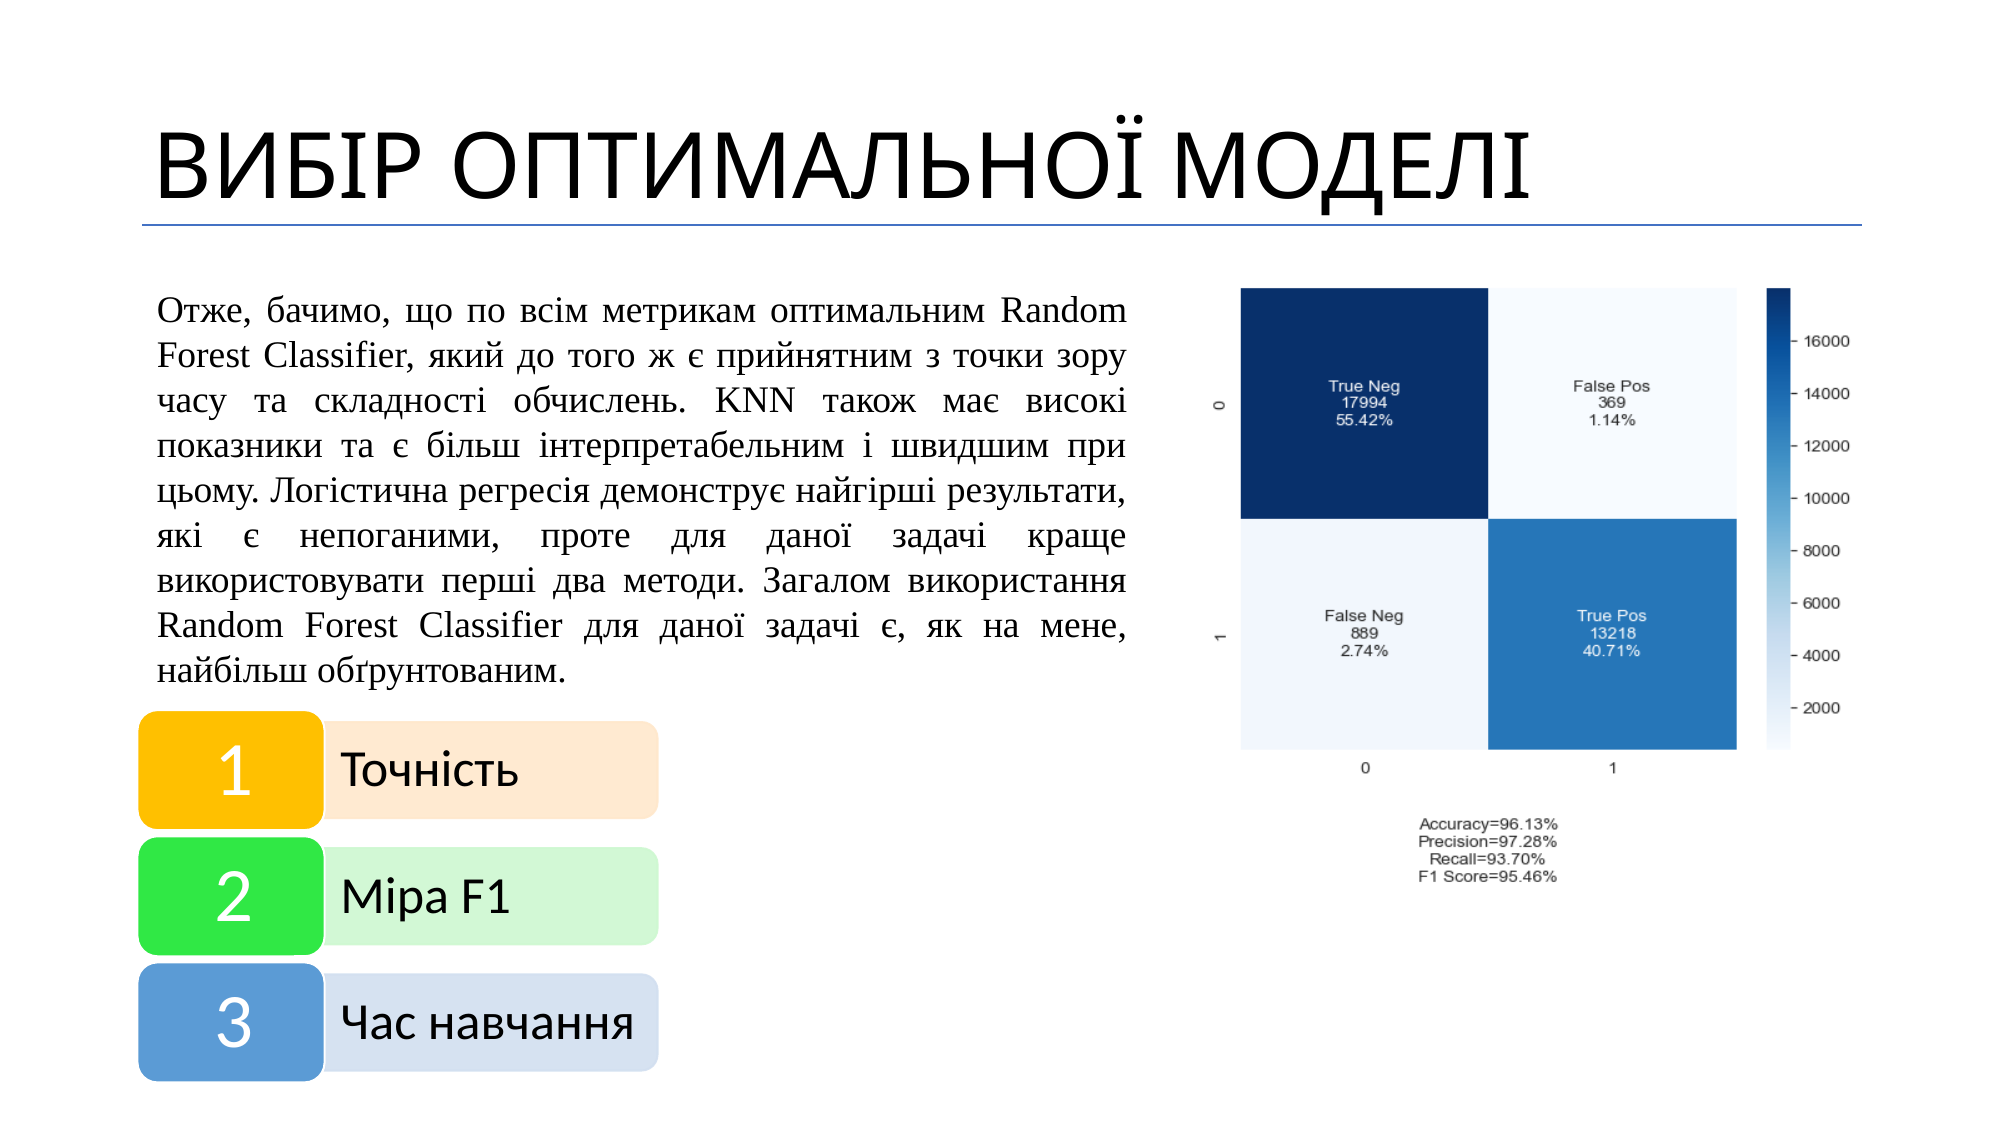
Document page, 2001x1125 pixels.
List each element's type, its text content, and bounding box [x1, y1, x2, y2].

title ВИБІР ОПТИМАЛЬНОЇ МОДЕЛІ [137, 59, 1863, 278]
text_box Отже, бачимо, що по всім метрикам оптимальним Random Forest Classifier, який до того ж є прийнятним з точки зору часу та складності обчислень. KNN також має високі показники та є більш інтерпретабельним і швидшим при цьому. Логістична регресія демонструє найгірші результати, які є непоганими, проте для даної задачі краще використовувати перші два методи. Загалом використання Random Forest Classifier для даної задачі є, як на мене, найбільш обґрунтованим. [142, 277, 1143, 697]
picture [1200, 277, 1863, 897]
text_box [137, 709, 658, 1083]
